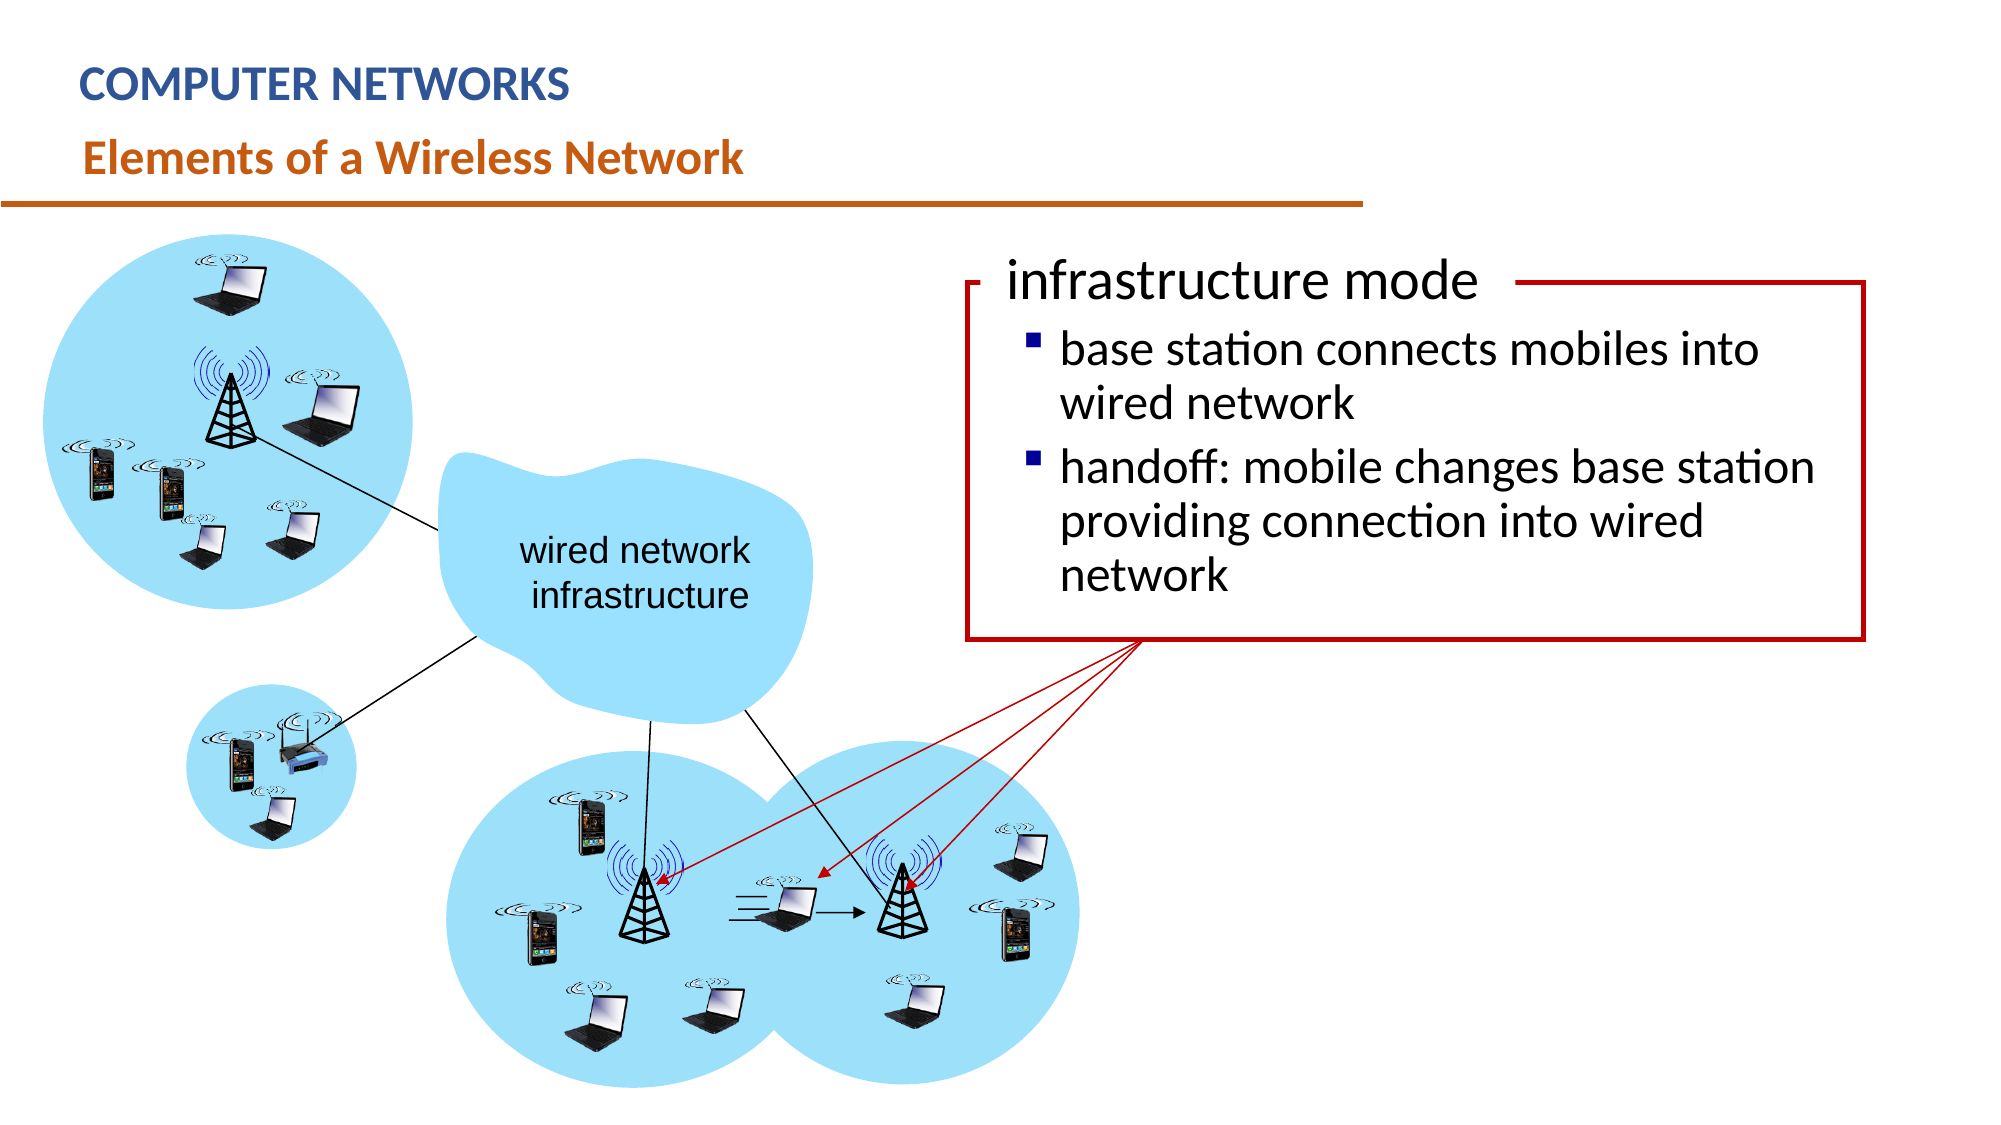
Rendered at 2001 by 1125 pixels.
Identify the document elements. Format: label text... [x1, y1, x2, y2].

text_box [186, 684, 357, 850]
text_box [548, 789, 628, 856]
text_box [194, 346, 270, 448]
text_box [866, 835, 942, 938]
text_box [249, 784, 296, 841]
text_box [282, 367, 360, 447]
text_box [607, 840, 684, 943]
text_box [884, 972, 945, 1029]
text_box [193, 252, 267, 316]
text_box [61, 437, 135, 501]
text_box [785, 744, 980, 877]
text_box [131, 457, 205, 521]
text_box [43, 234, 413, 610]
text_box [276, 710, 342, 775]
text_box Elements of a Wireless Network [67, 116, 760, 192]
text_box [817, 906, 866, 919]
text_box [179, 512, 226, 570]
text_box [817, 842, 866, 879]
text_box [265, 498, 320, 560]
text_box [774, 778, 1080, 1085]
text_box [993, 821, 1048, 882]
text_box COMPUTER NETWORKS [64, 43, 1295, 119]
text_box [879, 759, 1012, 850]
text_box [967, 282, 980, 640]
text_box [754, 874, 817, 932]
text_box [434, 442, 823, 732]
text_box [682, 976, 745, 1034]
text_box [201, 729, 275, 792]
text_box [968, 897, 1055, 963]
text_box infrastructure mode base station connects mobiles into wired network handoff: mobile changes base station providing connection into wired network [980, 241, 1866, 666]
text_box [494, 901, 582, 966]
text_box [564, 979, 628, 1052]
text_box [446, 751, 820, 1088]
text_box [767, 740, 934, 818]
